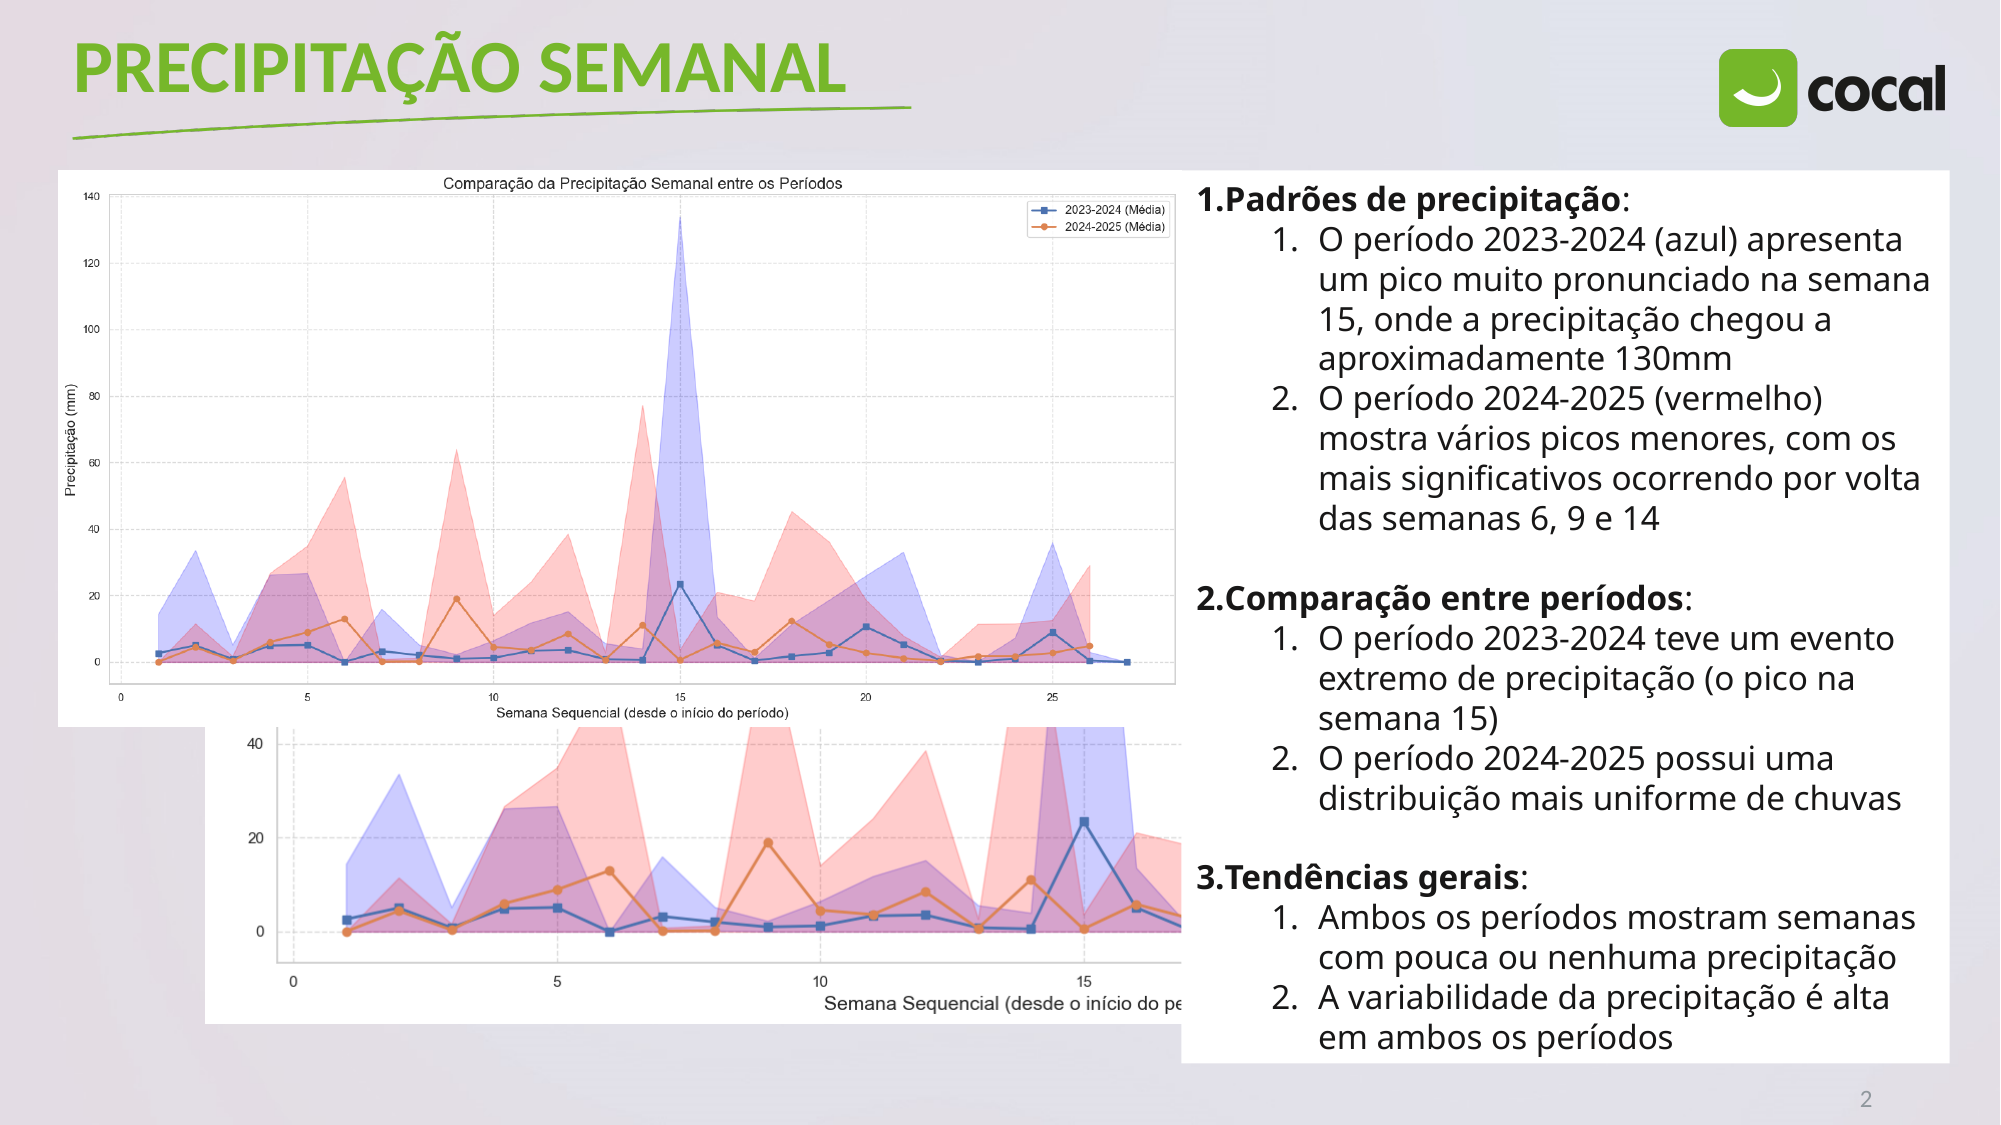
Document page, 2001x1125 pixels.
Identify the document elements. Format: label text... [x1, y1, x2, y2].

text_box Padrões de precipitação: O período 2023-2024 (azul) apresenta um pico muito pronunciado na semana 15, onde a precipitação chegou a aproximadamente 130mm O período 2024-2025 (vermelho) mostra vários picos menores, com os mais significativos ocorrendo por volta das semanas 6, 9 e 14 Comparação entre períodos: O período 2023-2024 teve um evento extremo de precipitação (o pico na semana 15) O período 2024-2025 possui uma distribuição mais uniforme de chuvas Tendências gerais: Ambos os períodos mostram semanas com pouca ou nenhuma precipitação A variabilidade da precipitação é alta em ambos os períodos [1181, 170, 1950, 1064]
picture [0, 0, 2000, 1125]
title PRECIPITAÇÃO SEMANAL [58, 20, 1929, 108]
